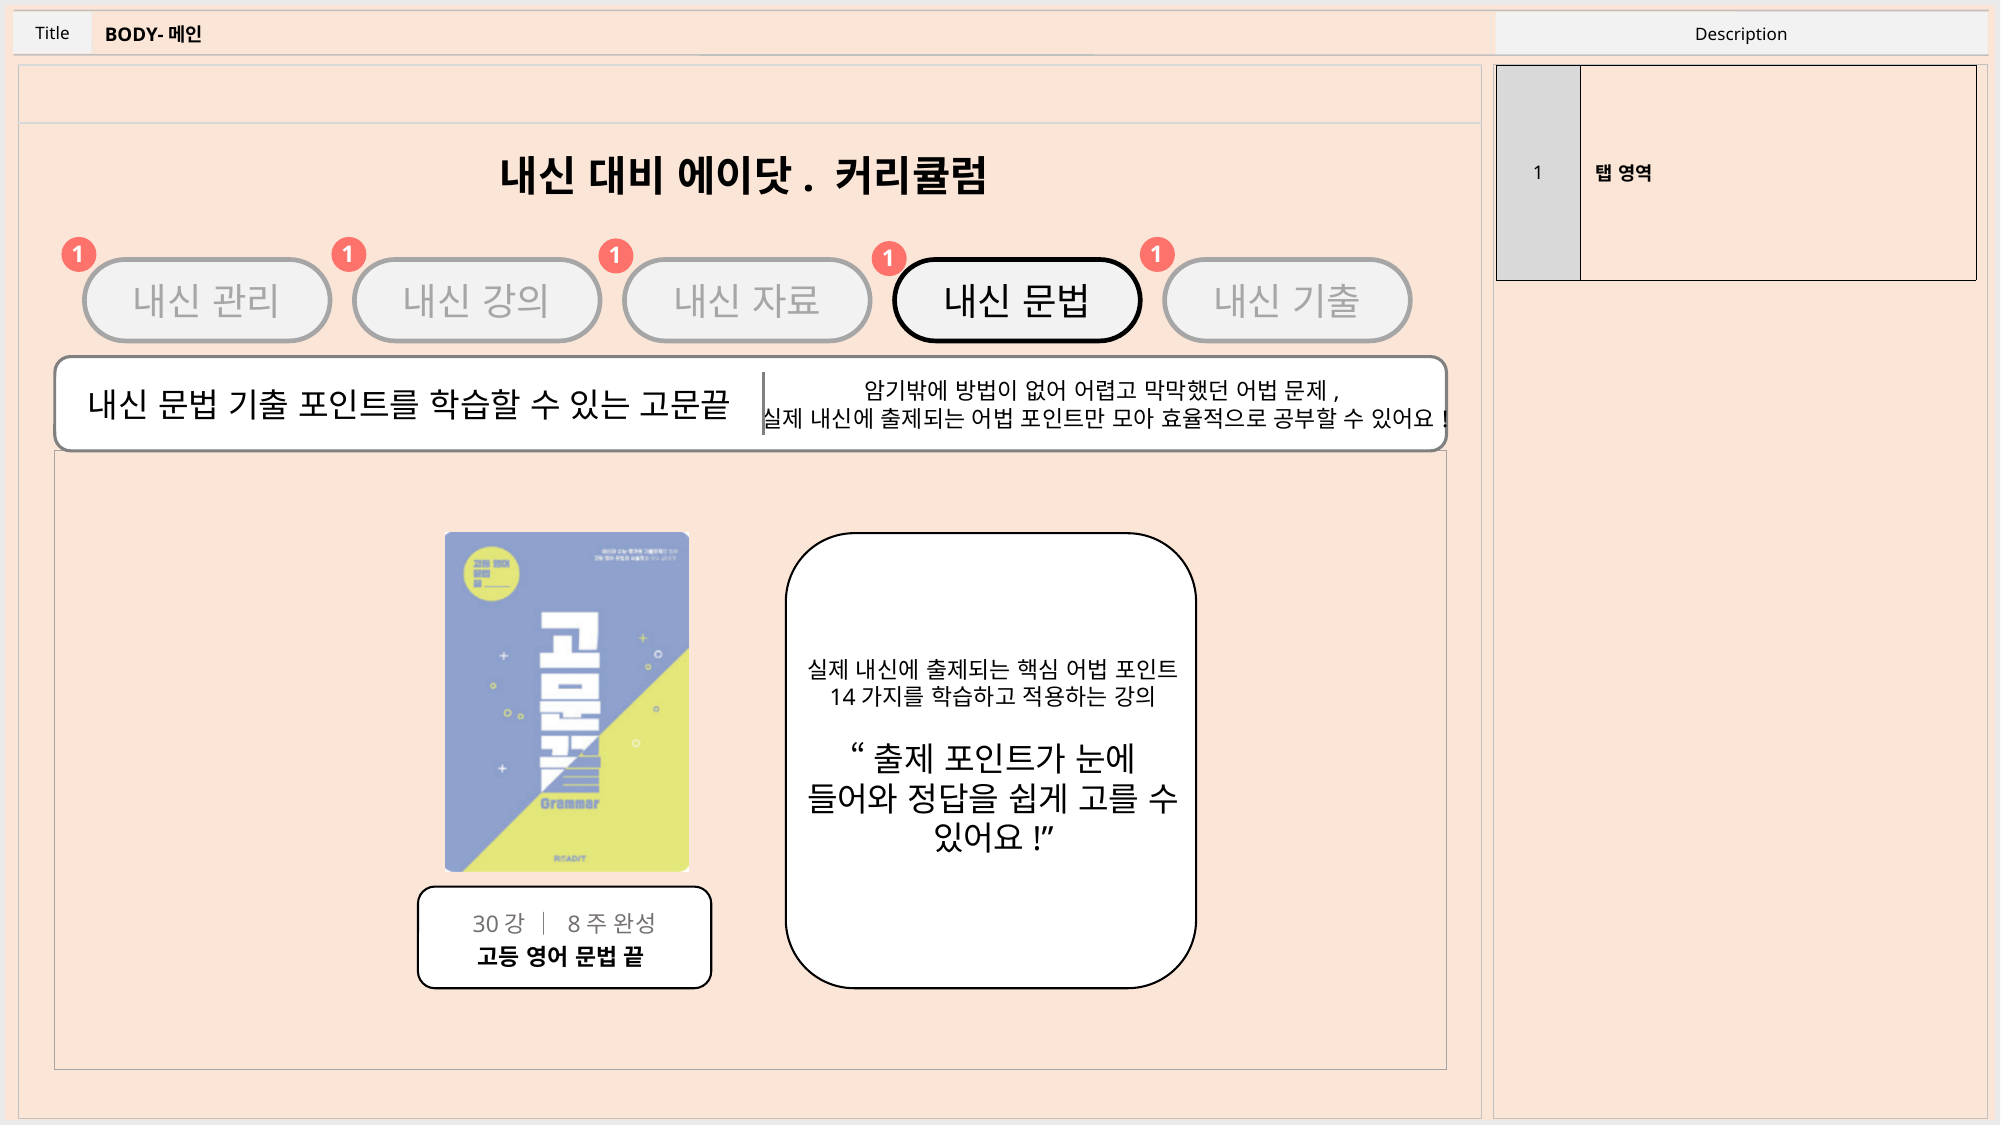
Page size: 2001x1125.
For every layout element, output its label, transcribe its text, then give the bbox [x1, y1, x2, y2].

text_box 내신 기출 [1163, 258, 1412, 342]
text_box [784, 532, 1198, 990]
text_box 30강 │ 8주 완성 고등 영어 문법 끝 [416, 885, 713, 990]
table_header 탭 영역 [1581, 66, 1976, 280]
text_box 내신 자료 [623, 258, 872, 342]
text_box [56, 232, 101, 275]
text_box 내신 강의 [353, 258, 602, 342]
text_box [1134, 232, 1179, 275]
text_box 실제 내신에 출제되는 핵심 어법 포인트 14가지를 학습하고 적용하는 강의 “출제 포인트가 눈에 들어와 정답을 쉽게 고를 수 있어요!” [788, 647, 1199, 865]
text_box 내신 문법 [893, 258, 1142, 342]
text_box BODY-메인 [90, 15, 218, 53]
table_header 1 [1497, 66, 1580, 280]
text_box 암기밖에 방법이 없어 어렵고 막막했던 어법 문제, 실제 내신에 출제되는 어법 포인트만 모아 효율적으로 공부할 수 있어요! [729, 369, 1481, 440]
picture [445, 532, 690, 872]
text_box 내신 관리 [83, 258, 332, 342]
text_box 내신 문법 기출 포인트를 학습할 수 있는 고문끝 [56, 376, 729, 432]
text_box [53, 355, 1448, 452]
text_box 내신 대비 에이닷. 커리큘럼 [484, 142, 1005, 208]
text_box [593, 233, 638, 277]
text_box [866, 236, 911, 280]
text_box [326, 232, 371, 275]
text_box [54, 450, 1447, 1070]
